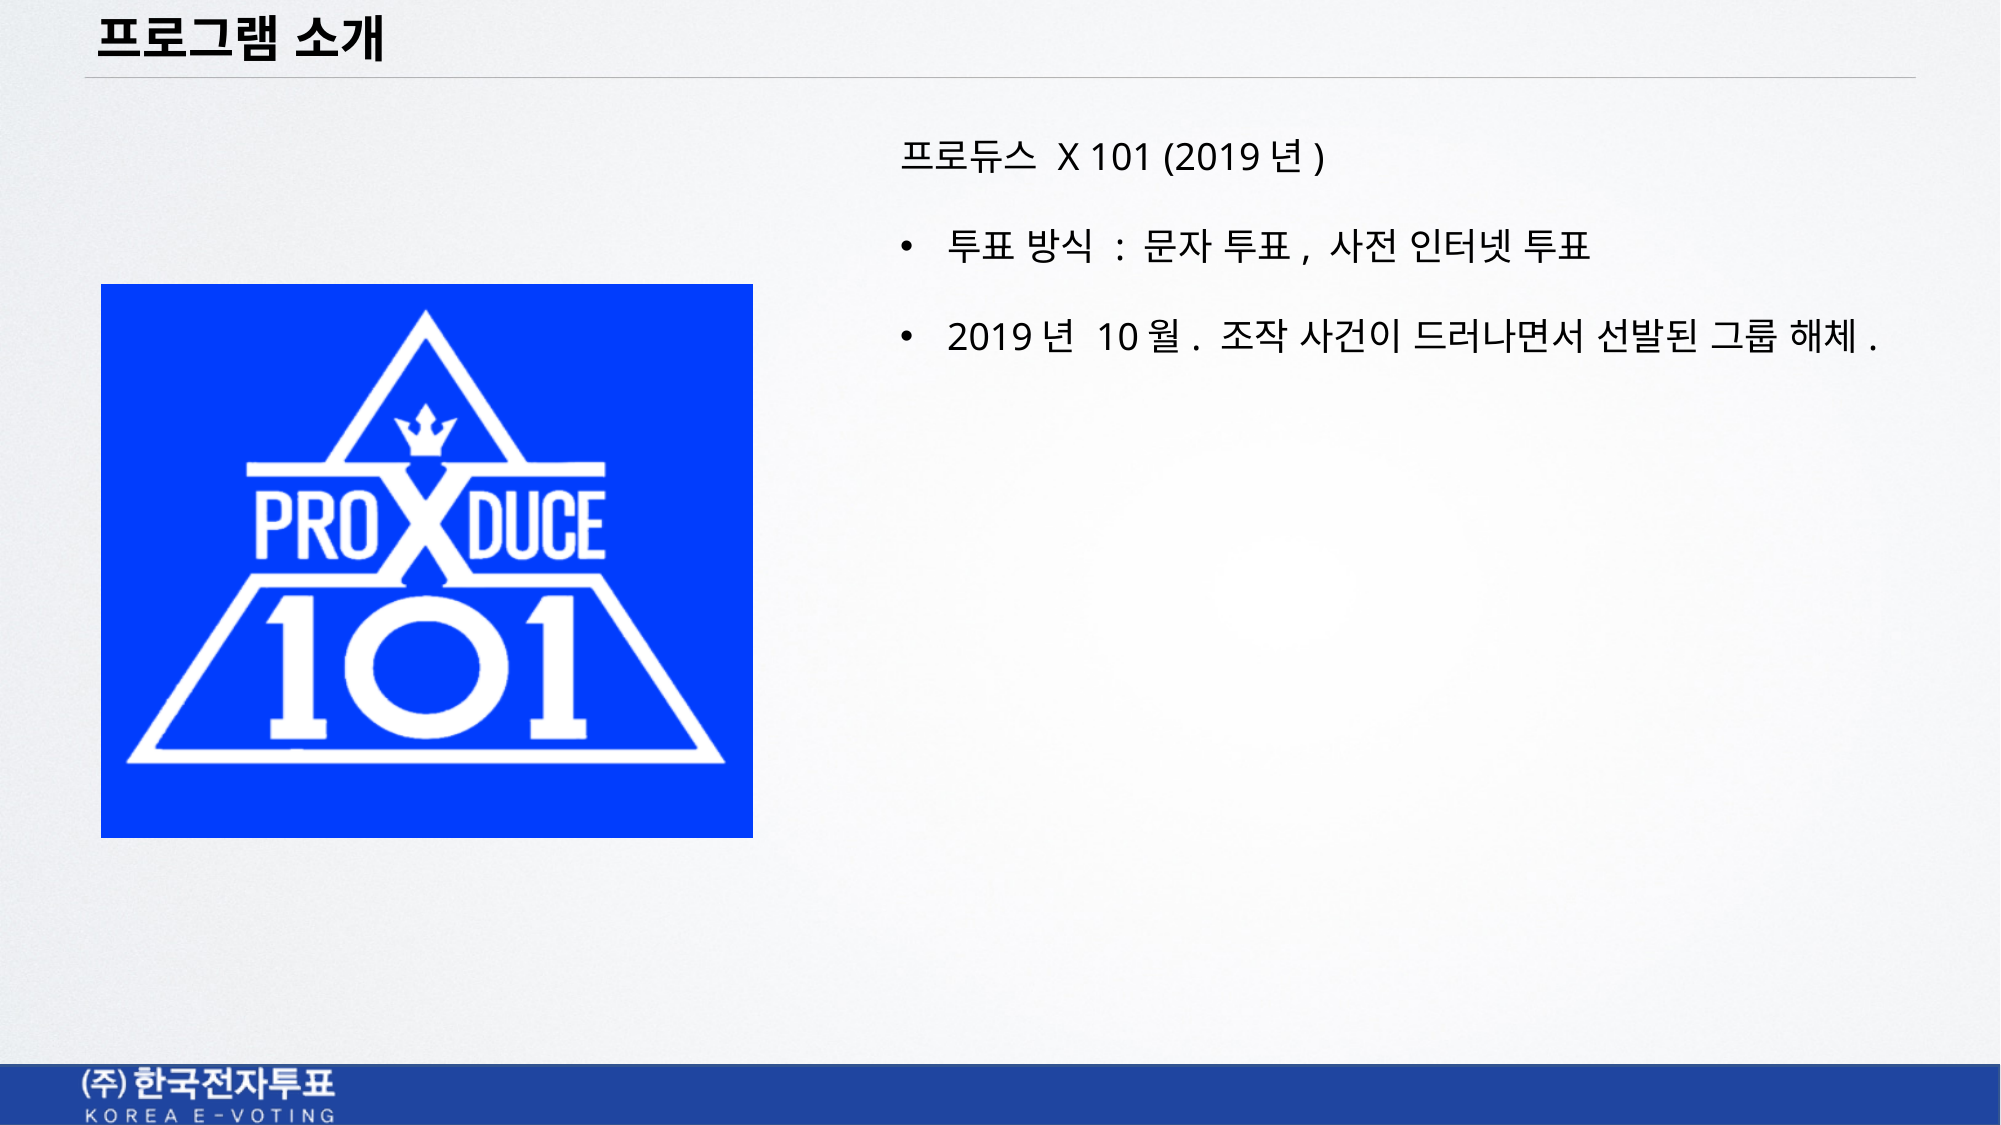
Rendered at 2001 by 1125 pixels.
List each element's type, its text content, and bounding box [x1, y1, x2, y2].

picture [0, 0, 2001, 1125]
text_box 프로그램 소개 [82, 0, 402, 75]
picture [73, 1065, 345, 1125]
text_box 프로듀스 X 101 (2019년) 투표 방식 : 문자 투표, 사전 인터넷 투표 2019년 10월. 조작 사건이 드러나면서 선발된 그룹 해체. [885, 125, 1923, 410]
